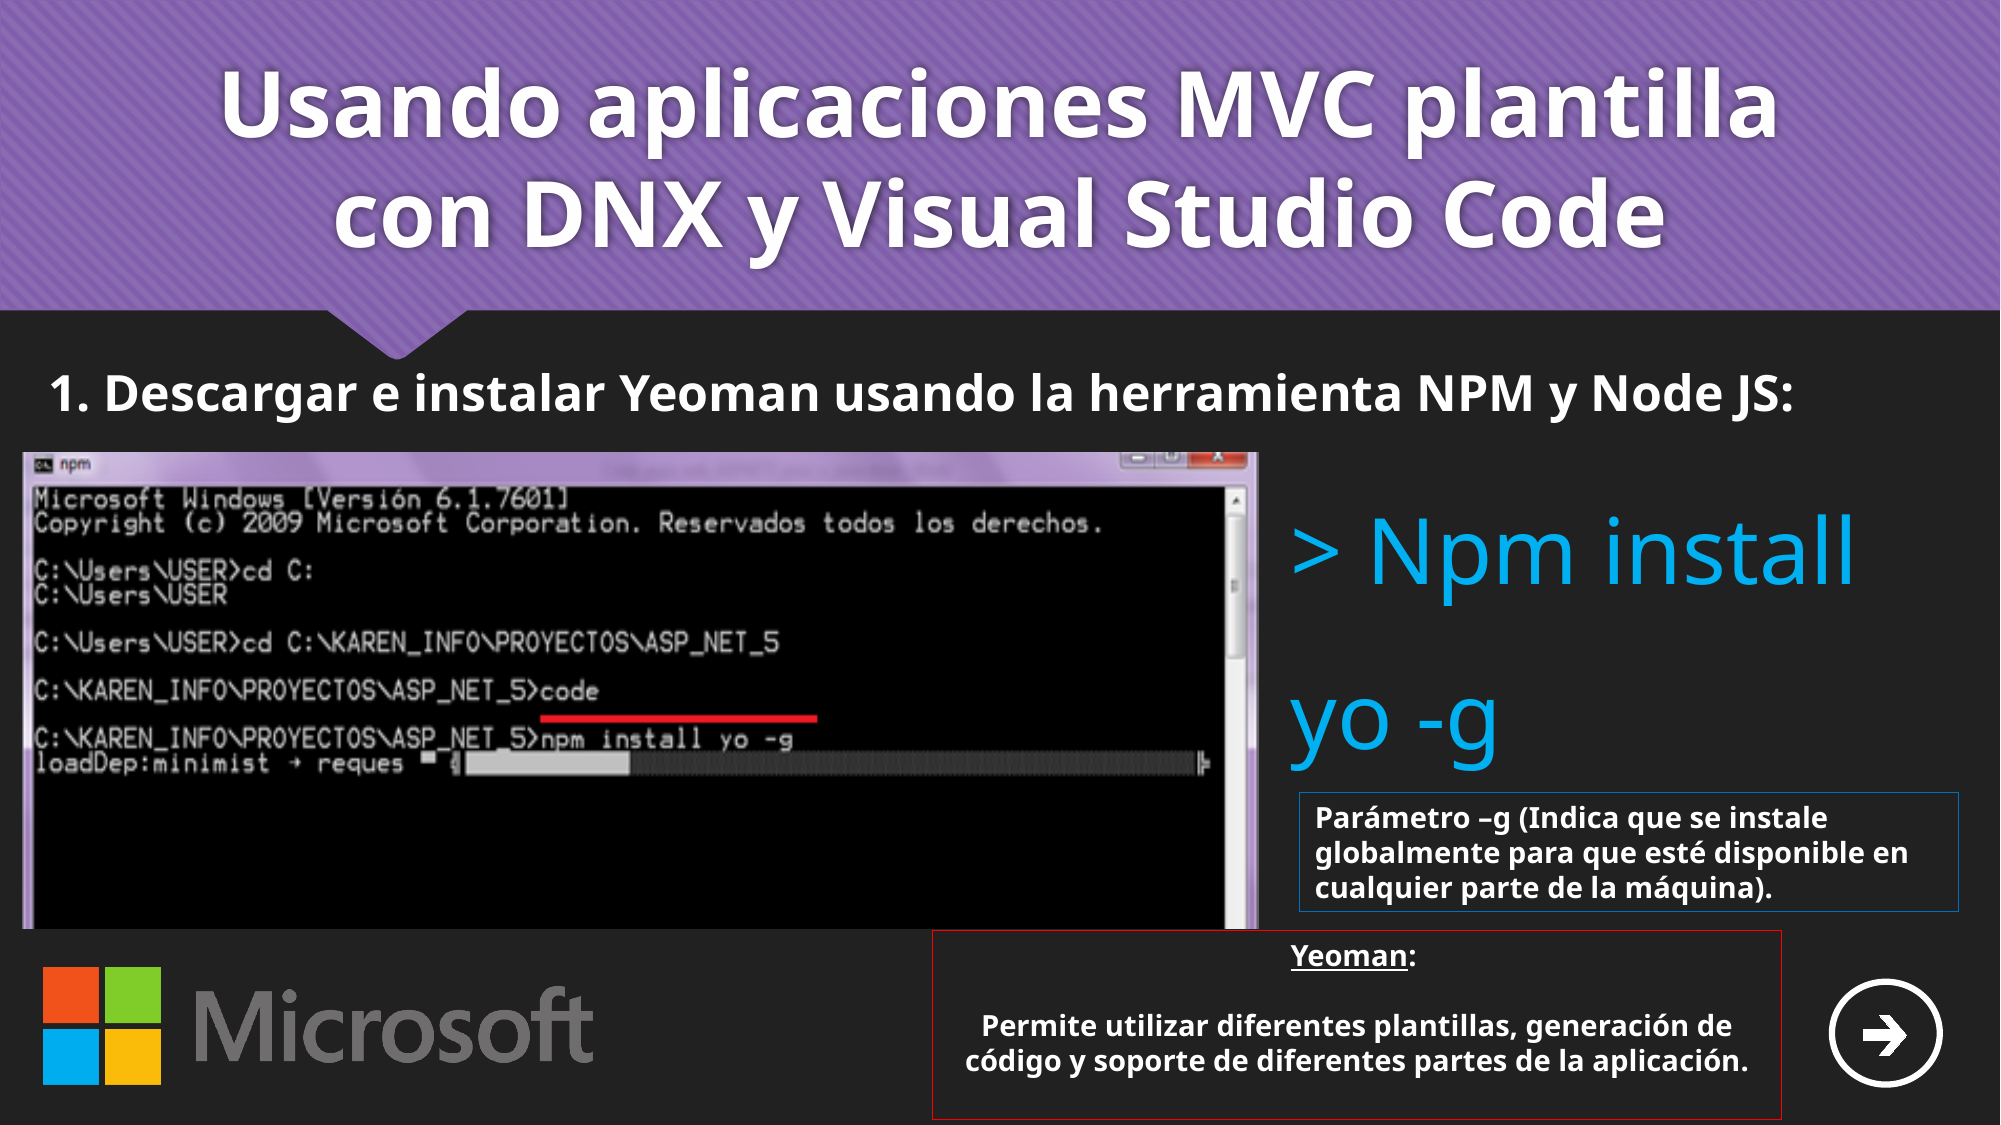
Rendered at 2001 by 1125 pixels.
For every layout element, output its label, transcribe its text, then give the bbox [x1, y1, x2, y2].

text_box Parámetro –g (Indica que se instale globalmente para que esté disponible en cualquier parte de la máquina). [1299, 792, 1959, 912]
picture [21, 452, 1259, 929]
title Usando aplicaciones MVC plantilla con DNX y Visual Studio Code [133, 114, 1868, 274]
text_box > Npm install yo -g [1200, 430, 1959, 775]
picture [42, 967, 593, 1085]
text_box [1863, 1015, 1907, 1056]
text_box [1830, 980, 1942, 1086]
text_box 1. Descargar e instalar Yeoman usando la herramienta NPM y Node JS: [33, 354, 1940, 430]
text_box Yeoman: Permite utilizar diferentes plantillas, generación de código y soporte de diferentes partes de la aplicación. [932, 930, 1782, 1120]
